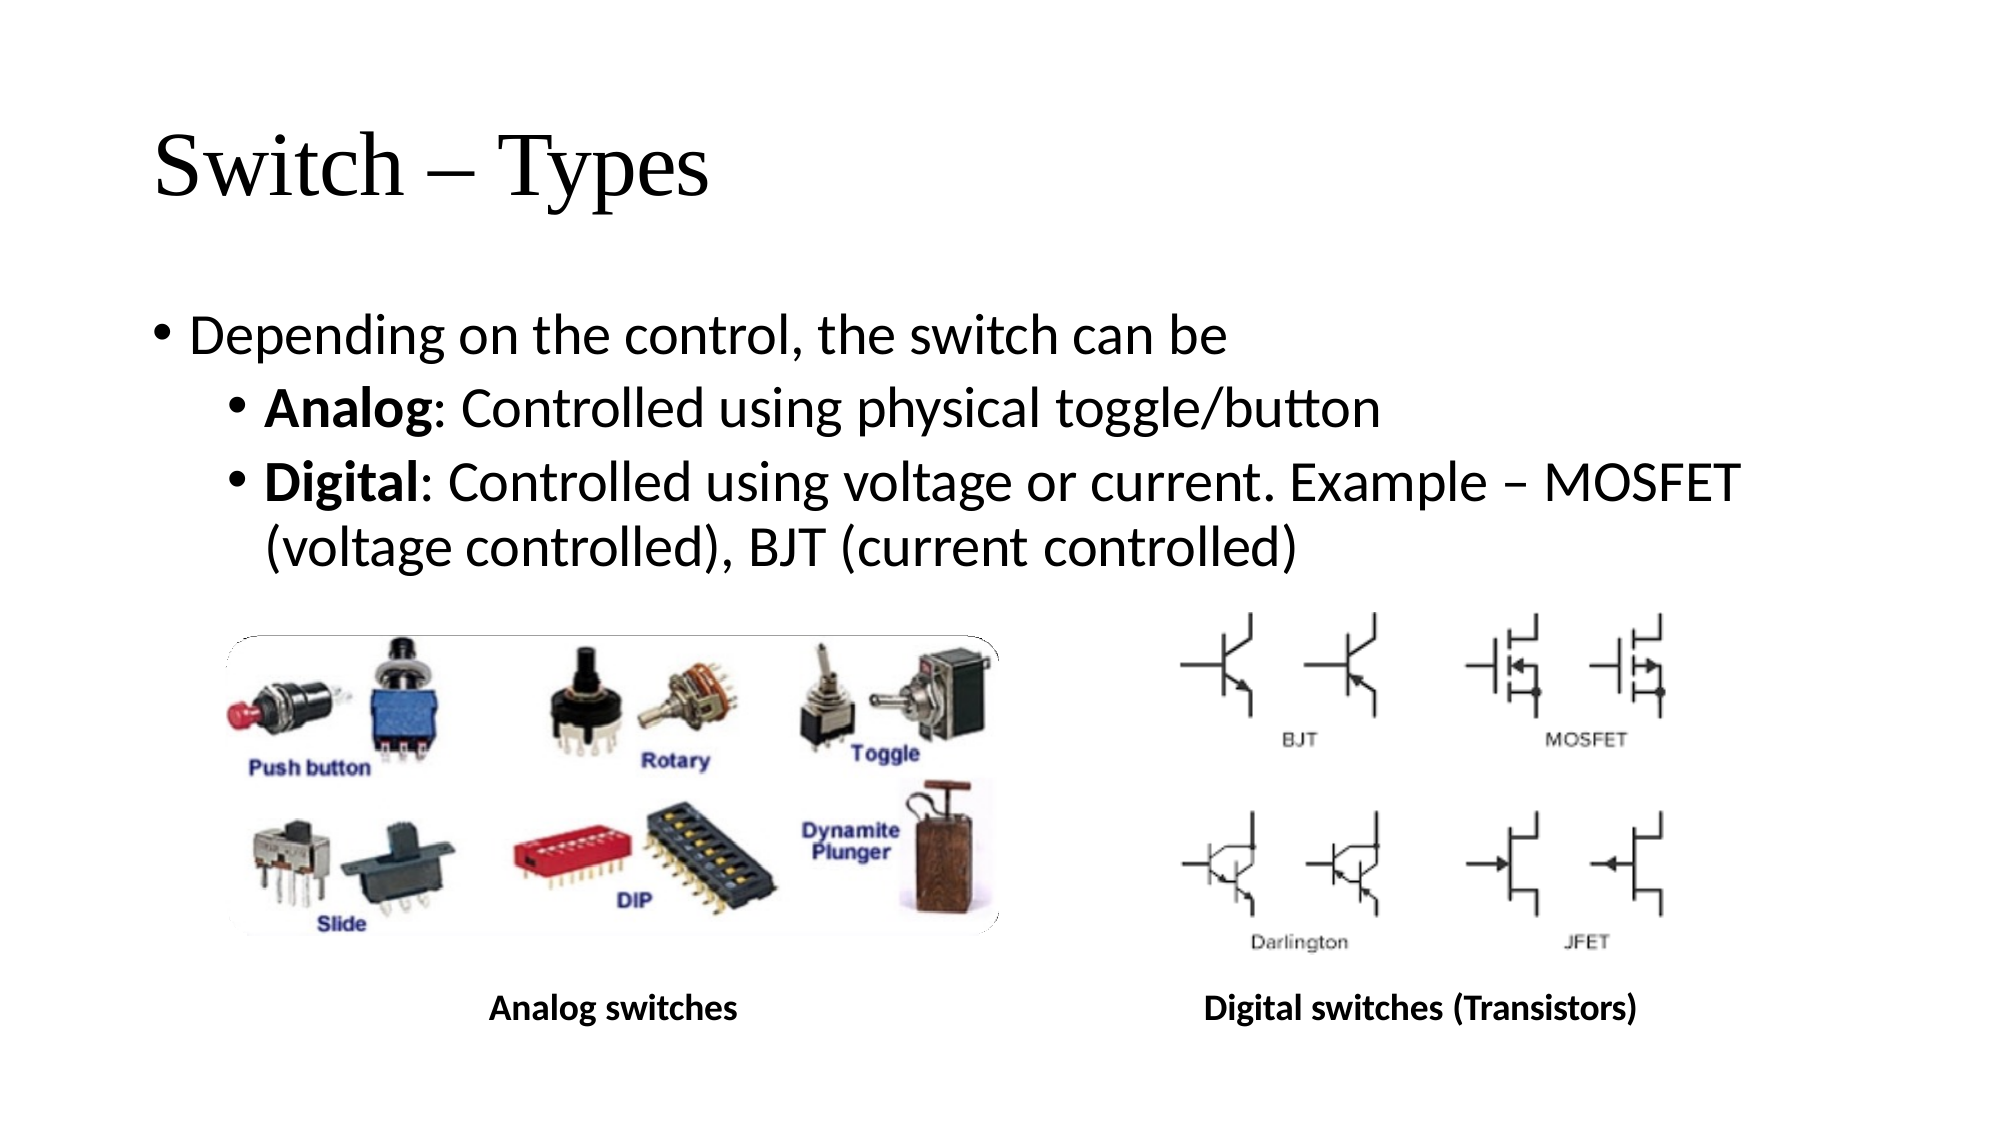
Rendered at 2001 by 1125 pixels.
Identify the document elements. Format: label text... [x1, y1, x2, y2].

text_box Analog switches [486, 980, 742, 1028]
title Switch – Types [150, 62, 1109, 253]
text_box [225, 634, 1000, 936]
text_box Depending on the control, the switch can be Analog: Controlled using physical toggle/button Digital: Controlled using voltage or current. Example – MOSFET (voltage controlled), BJT (current controlled) [150, 294, 1758, 579]
text_box [1179, 612, 1668, 955]
text_box Digital switches (Transistors) [1201, 980, 1647, 1028]
